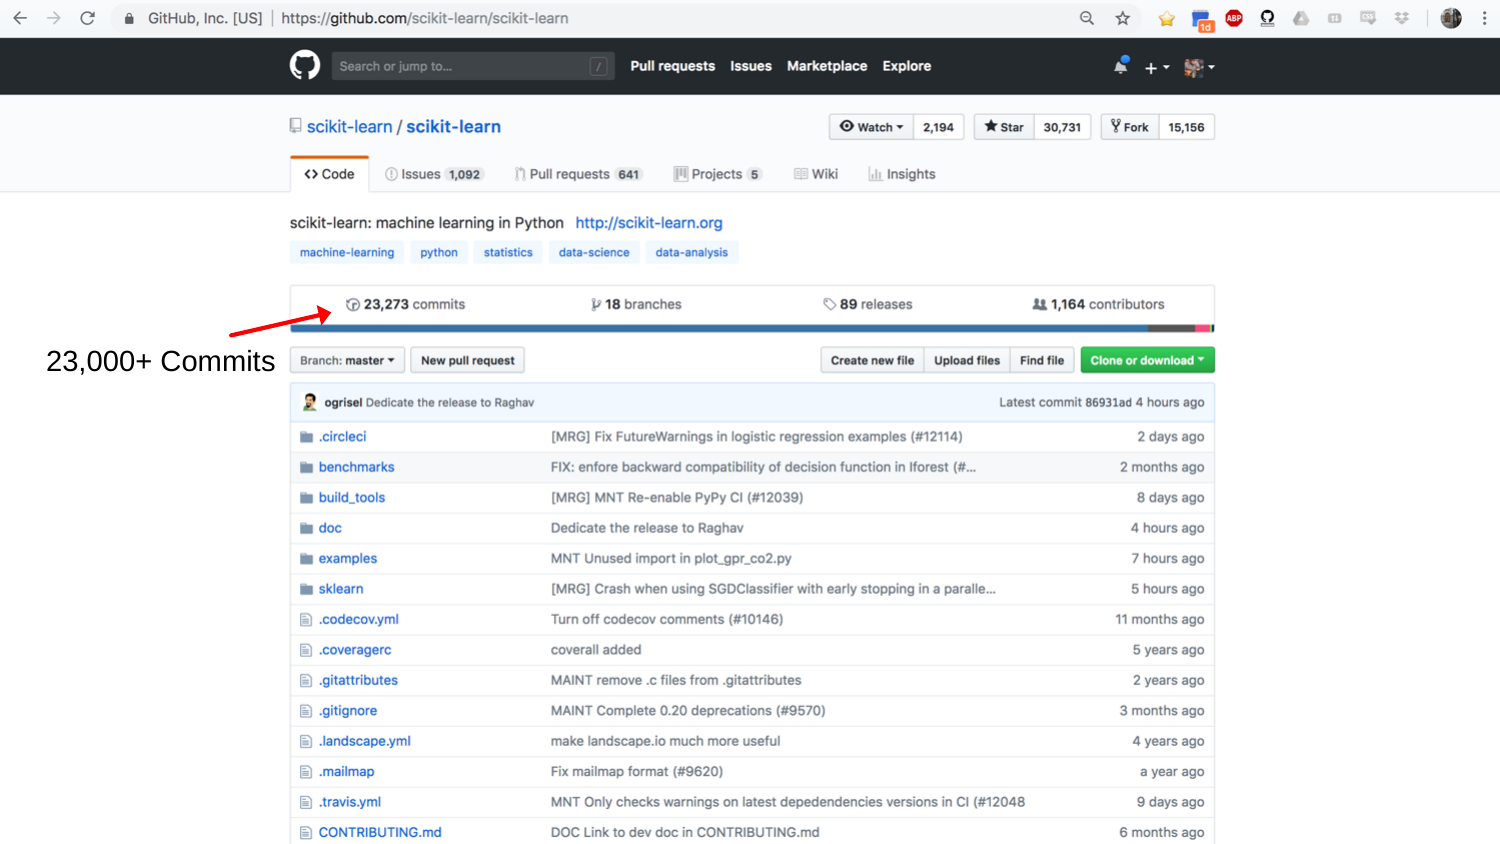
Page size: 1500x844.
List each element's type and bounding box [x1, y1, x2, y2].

picture [0, 0, 1500, 844]
text_box [230, 312, 332, 336]
